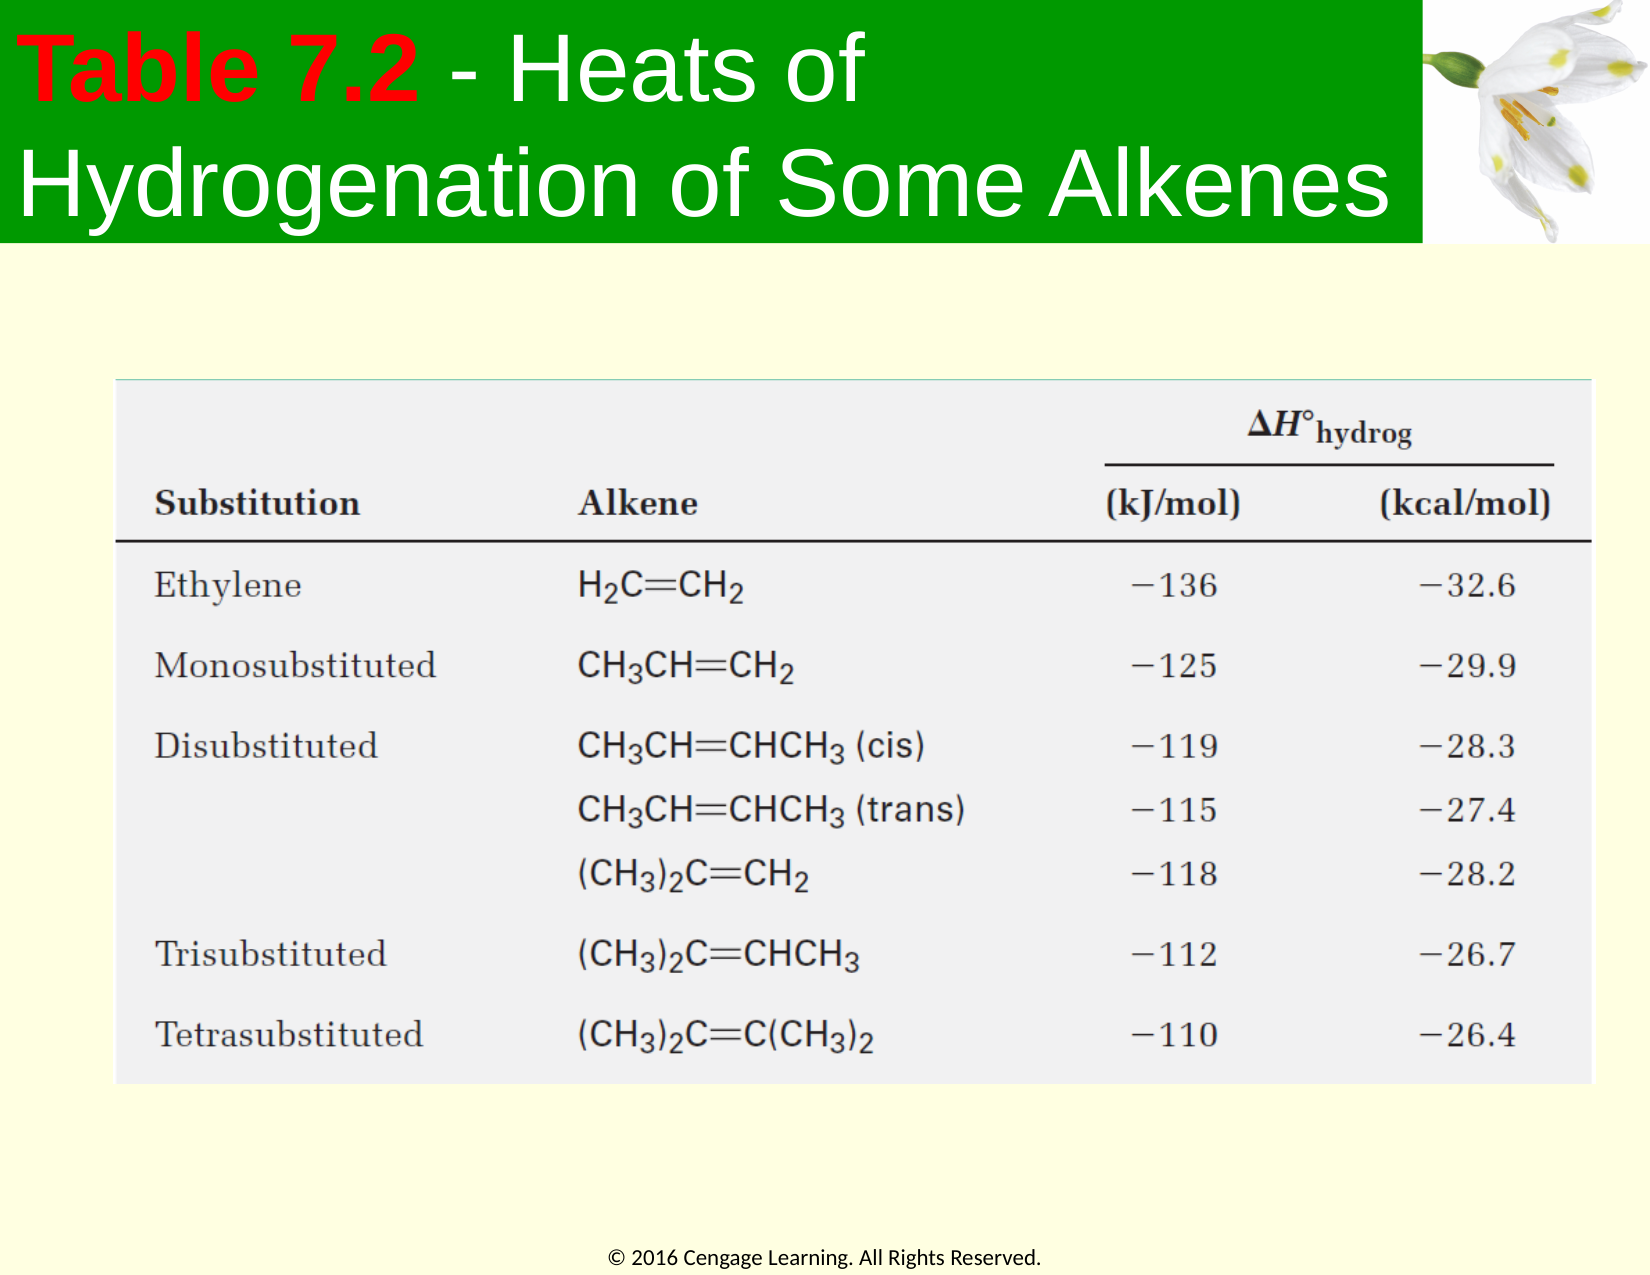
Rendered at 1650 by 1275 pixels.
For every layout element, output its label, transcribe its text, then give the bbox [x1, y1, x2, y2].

title Table 7.2 - Heats of Hydrogenation of Some Alkenes [0, 0, 1417, 241]
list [113, 379, 1596, 1085]
picture [1422, 0, 1650, 244]
